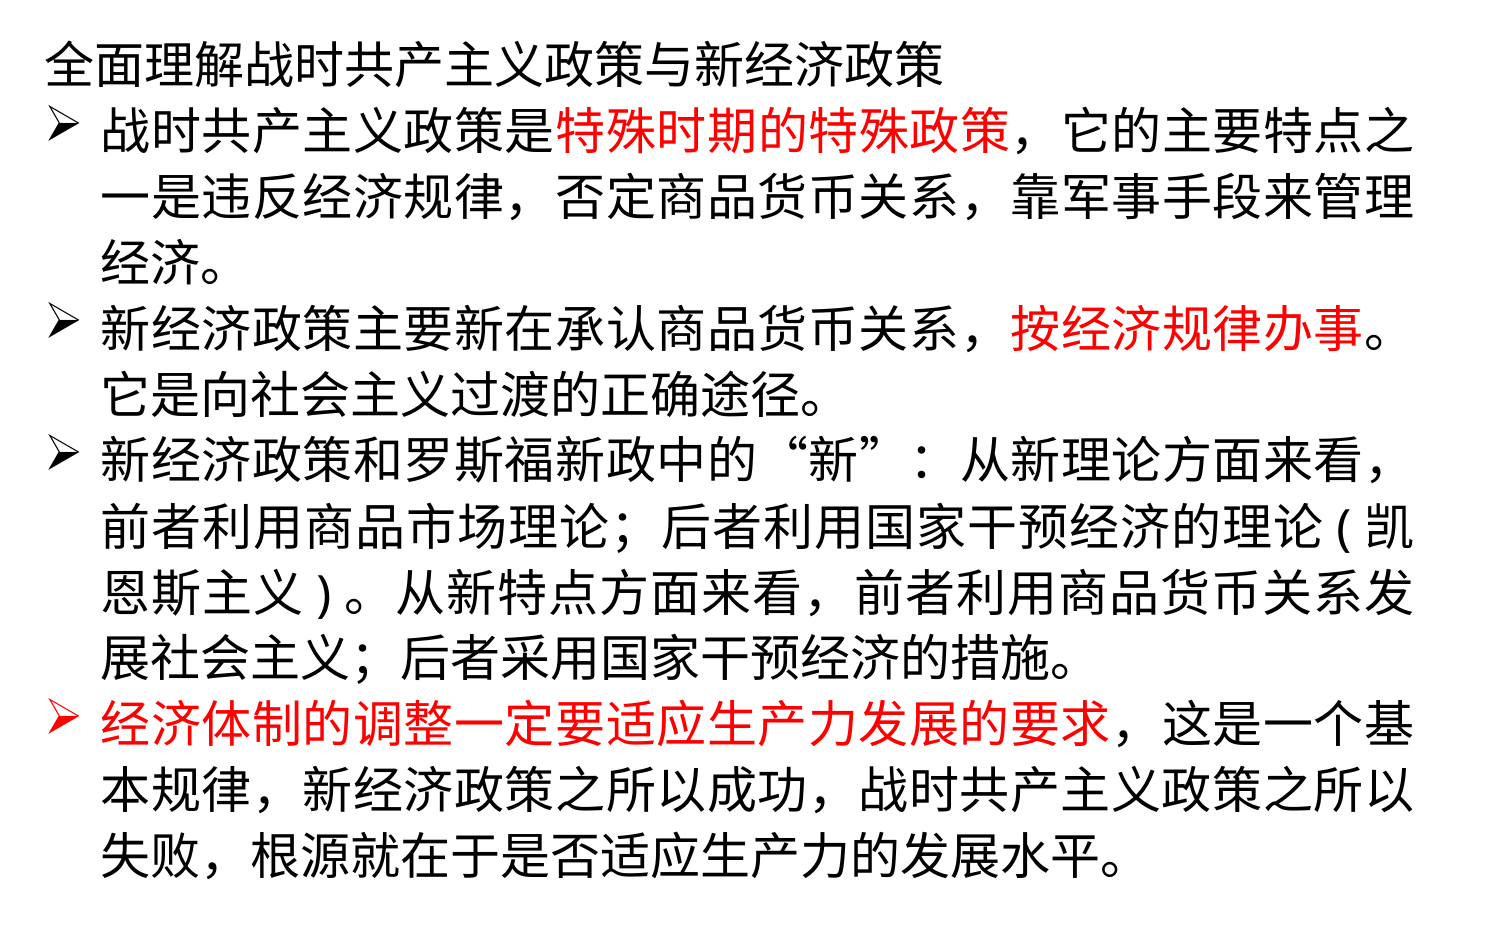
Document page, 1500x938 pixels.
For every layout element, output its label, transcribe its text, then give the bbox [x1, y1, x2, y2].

text_box 全面理解战时共产主义政策与新经济政策 战时共产主义政策是特殊时期的特殊政策，它的主要特点之一是违反经济规律，否定商品货币关系，靠军事手段来管理经济。 新经济政策主要新在承认商品货币关系，按经济规律办事。它是向社会主义过渡的正确途径。 新经济政策和罗斯福新政中的“新”：从新理论方面来看，前者利用商品市场理论；后者利用国家干预经济的理论(凯恩斯主义)。从新特点方面来看，前者利用商品货币关系发展社会主义；后者采用国家干预经济的措施。 经济体制的调整一定要适应生产力发展的要求，这是一个基本规律，新经济政策之所以成功，战时共产主义政策之所以失败，根源就在于是否适应生产力的发展水平。 [29, 19, 1430, 893]
